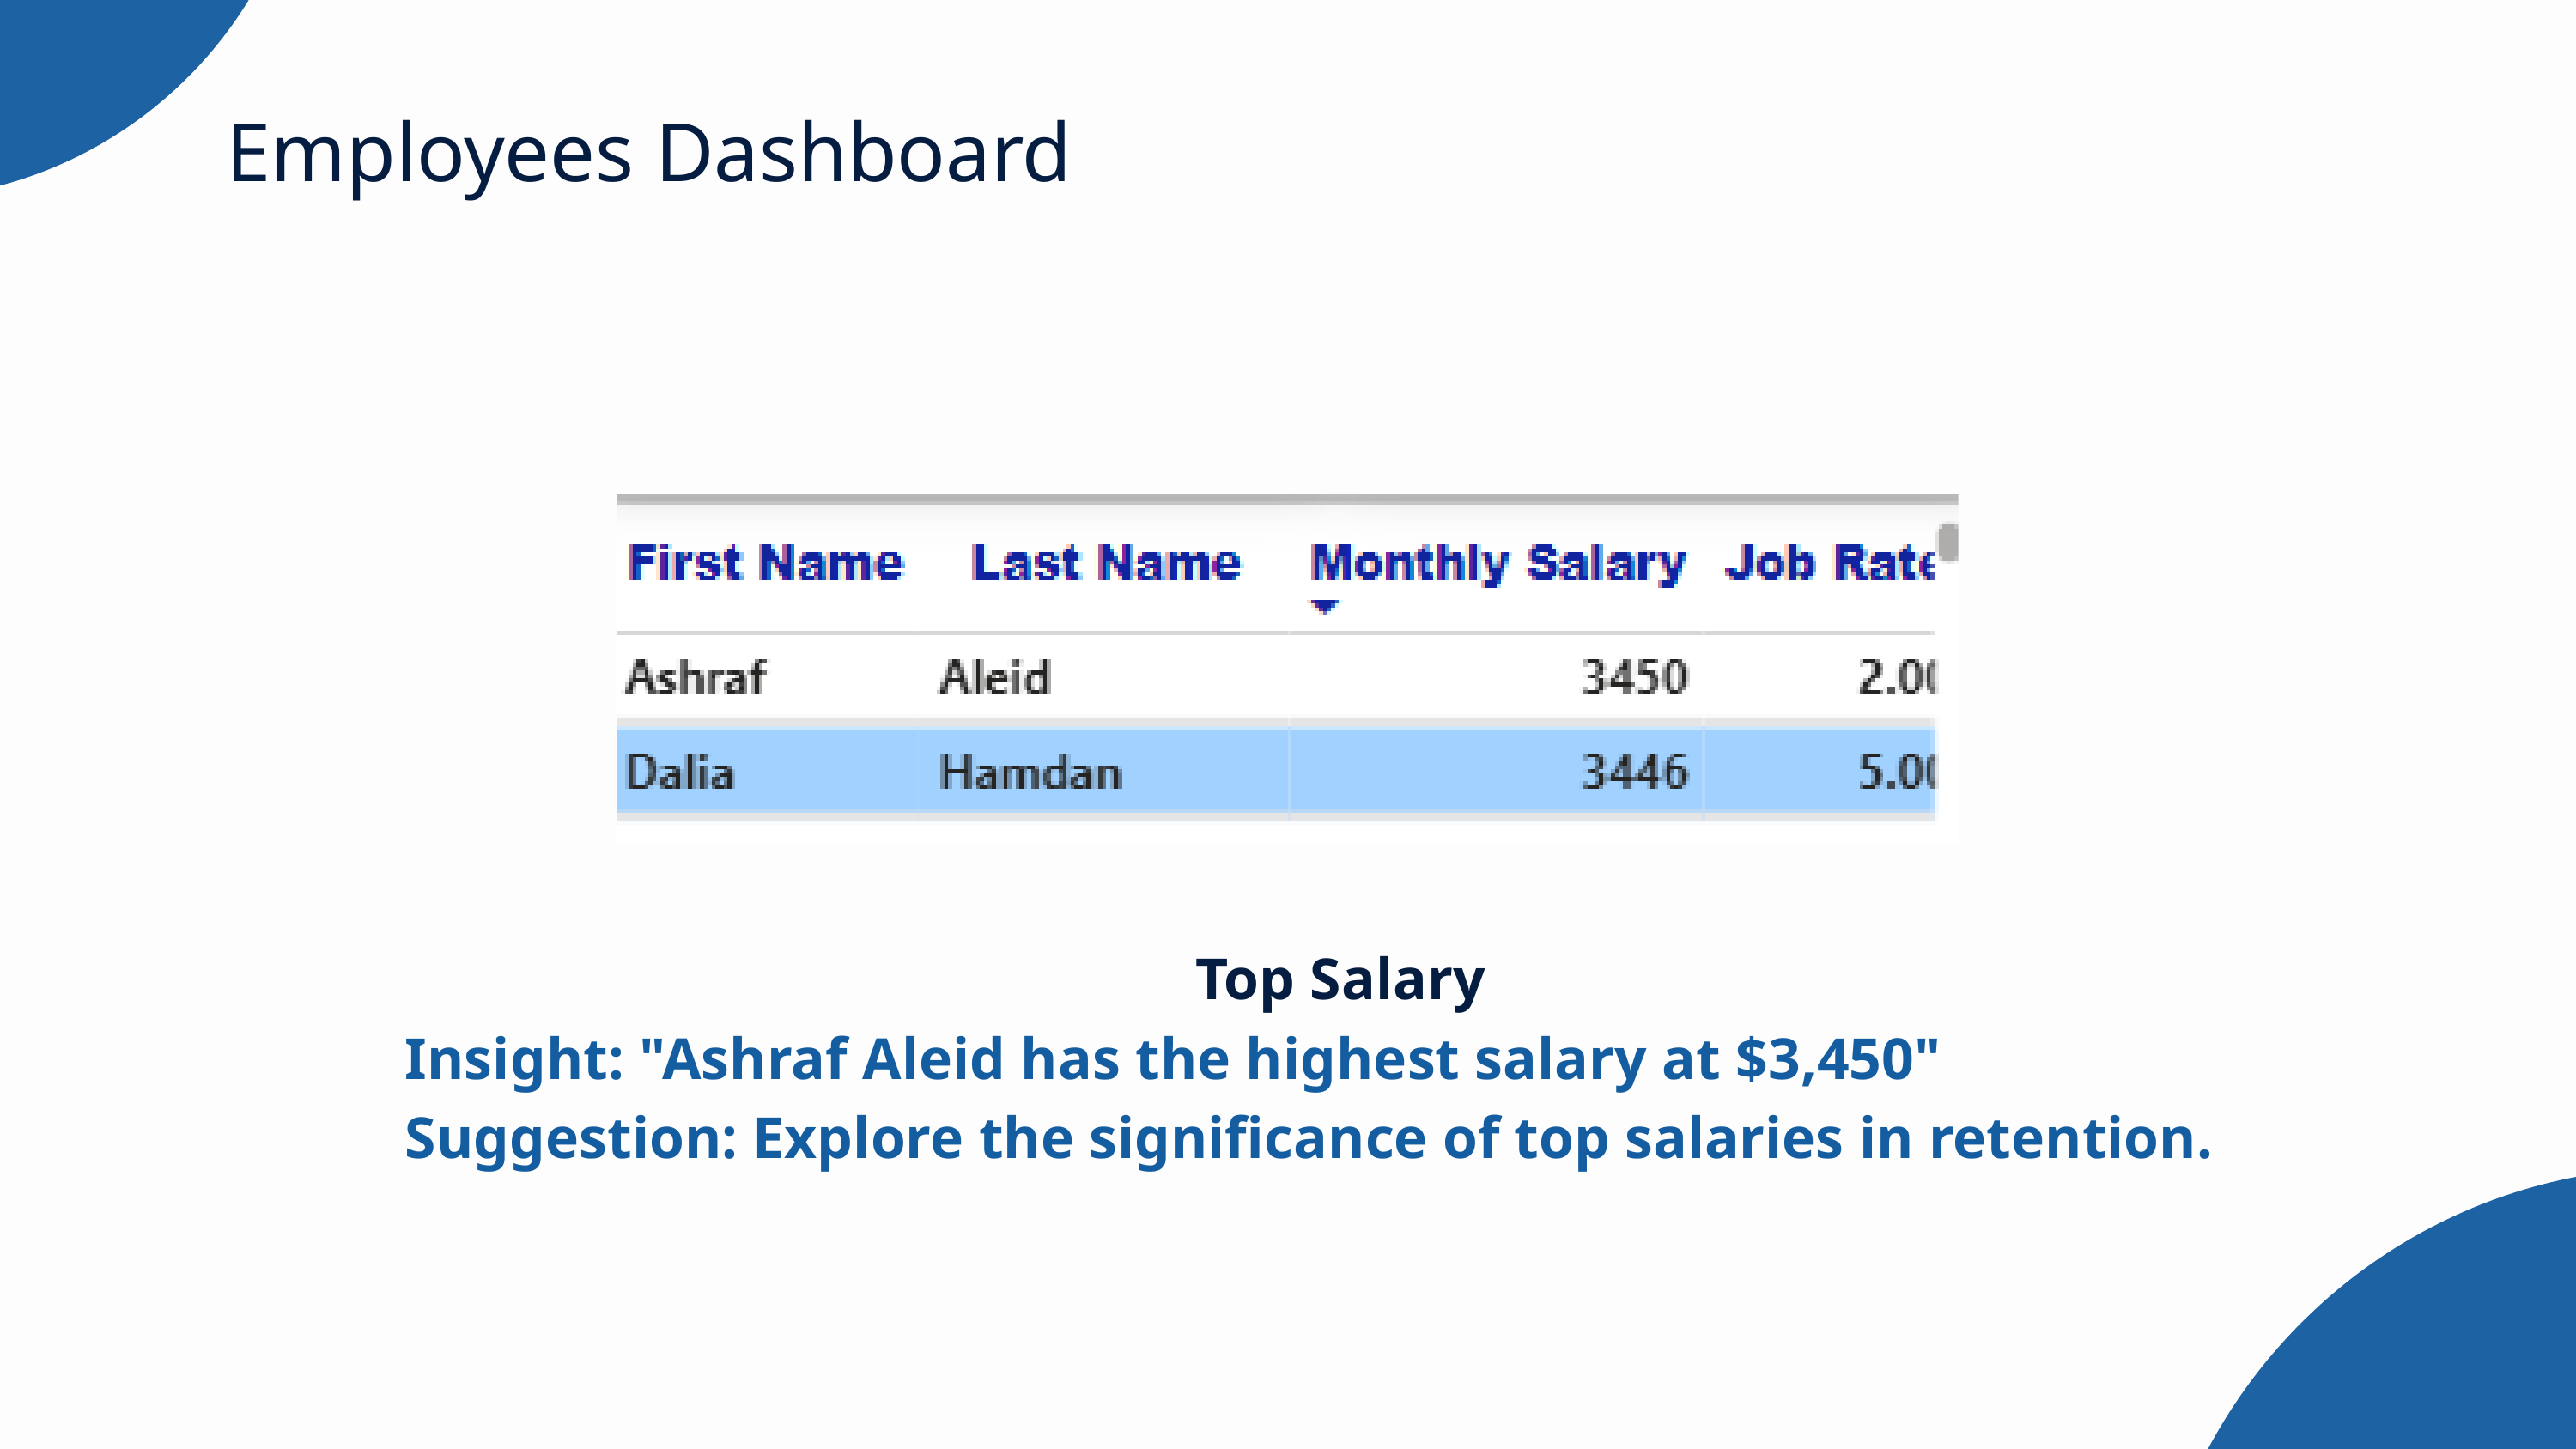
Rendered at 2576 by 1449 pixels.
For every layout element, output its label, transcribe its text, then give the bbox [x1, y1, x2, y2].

text_box [617, 494, 1959, 845]
text_box Top Salary Insight: "Ashraf Aleid has the highest salary at $3,450" Suggestion: Explore the significance of top salaries in retention. [404, 931, 2276, 1170]
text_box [0, 0, 311, 200]
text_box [2146, 1167, 2576, 1449]
text_box Employees Dashboard [313, 84, 1194, 197]
